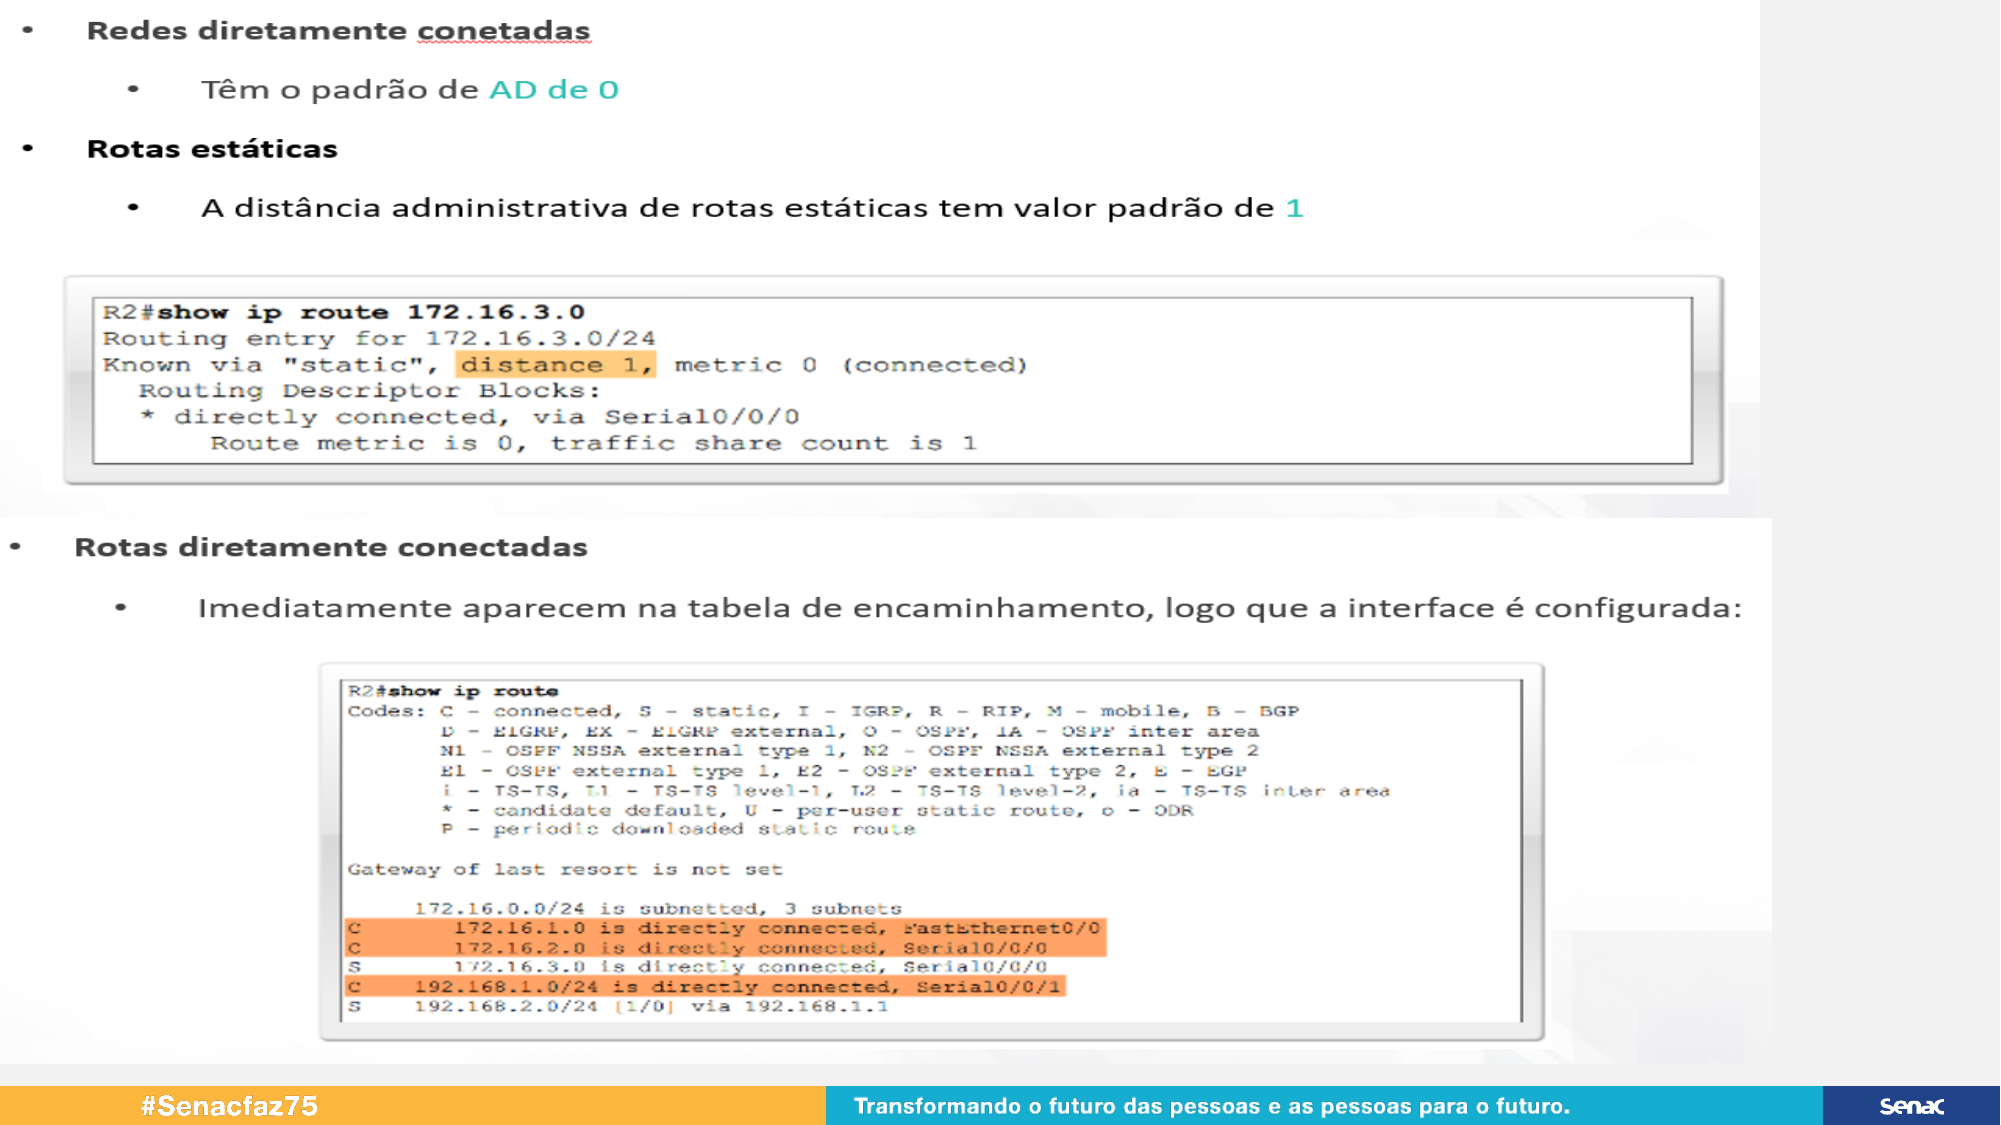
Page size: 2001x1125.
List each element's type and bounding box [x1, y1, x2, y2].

picture [0, 0, 1772, 1064]
picture [0, 1078, 2000, 1125]
